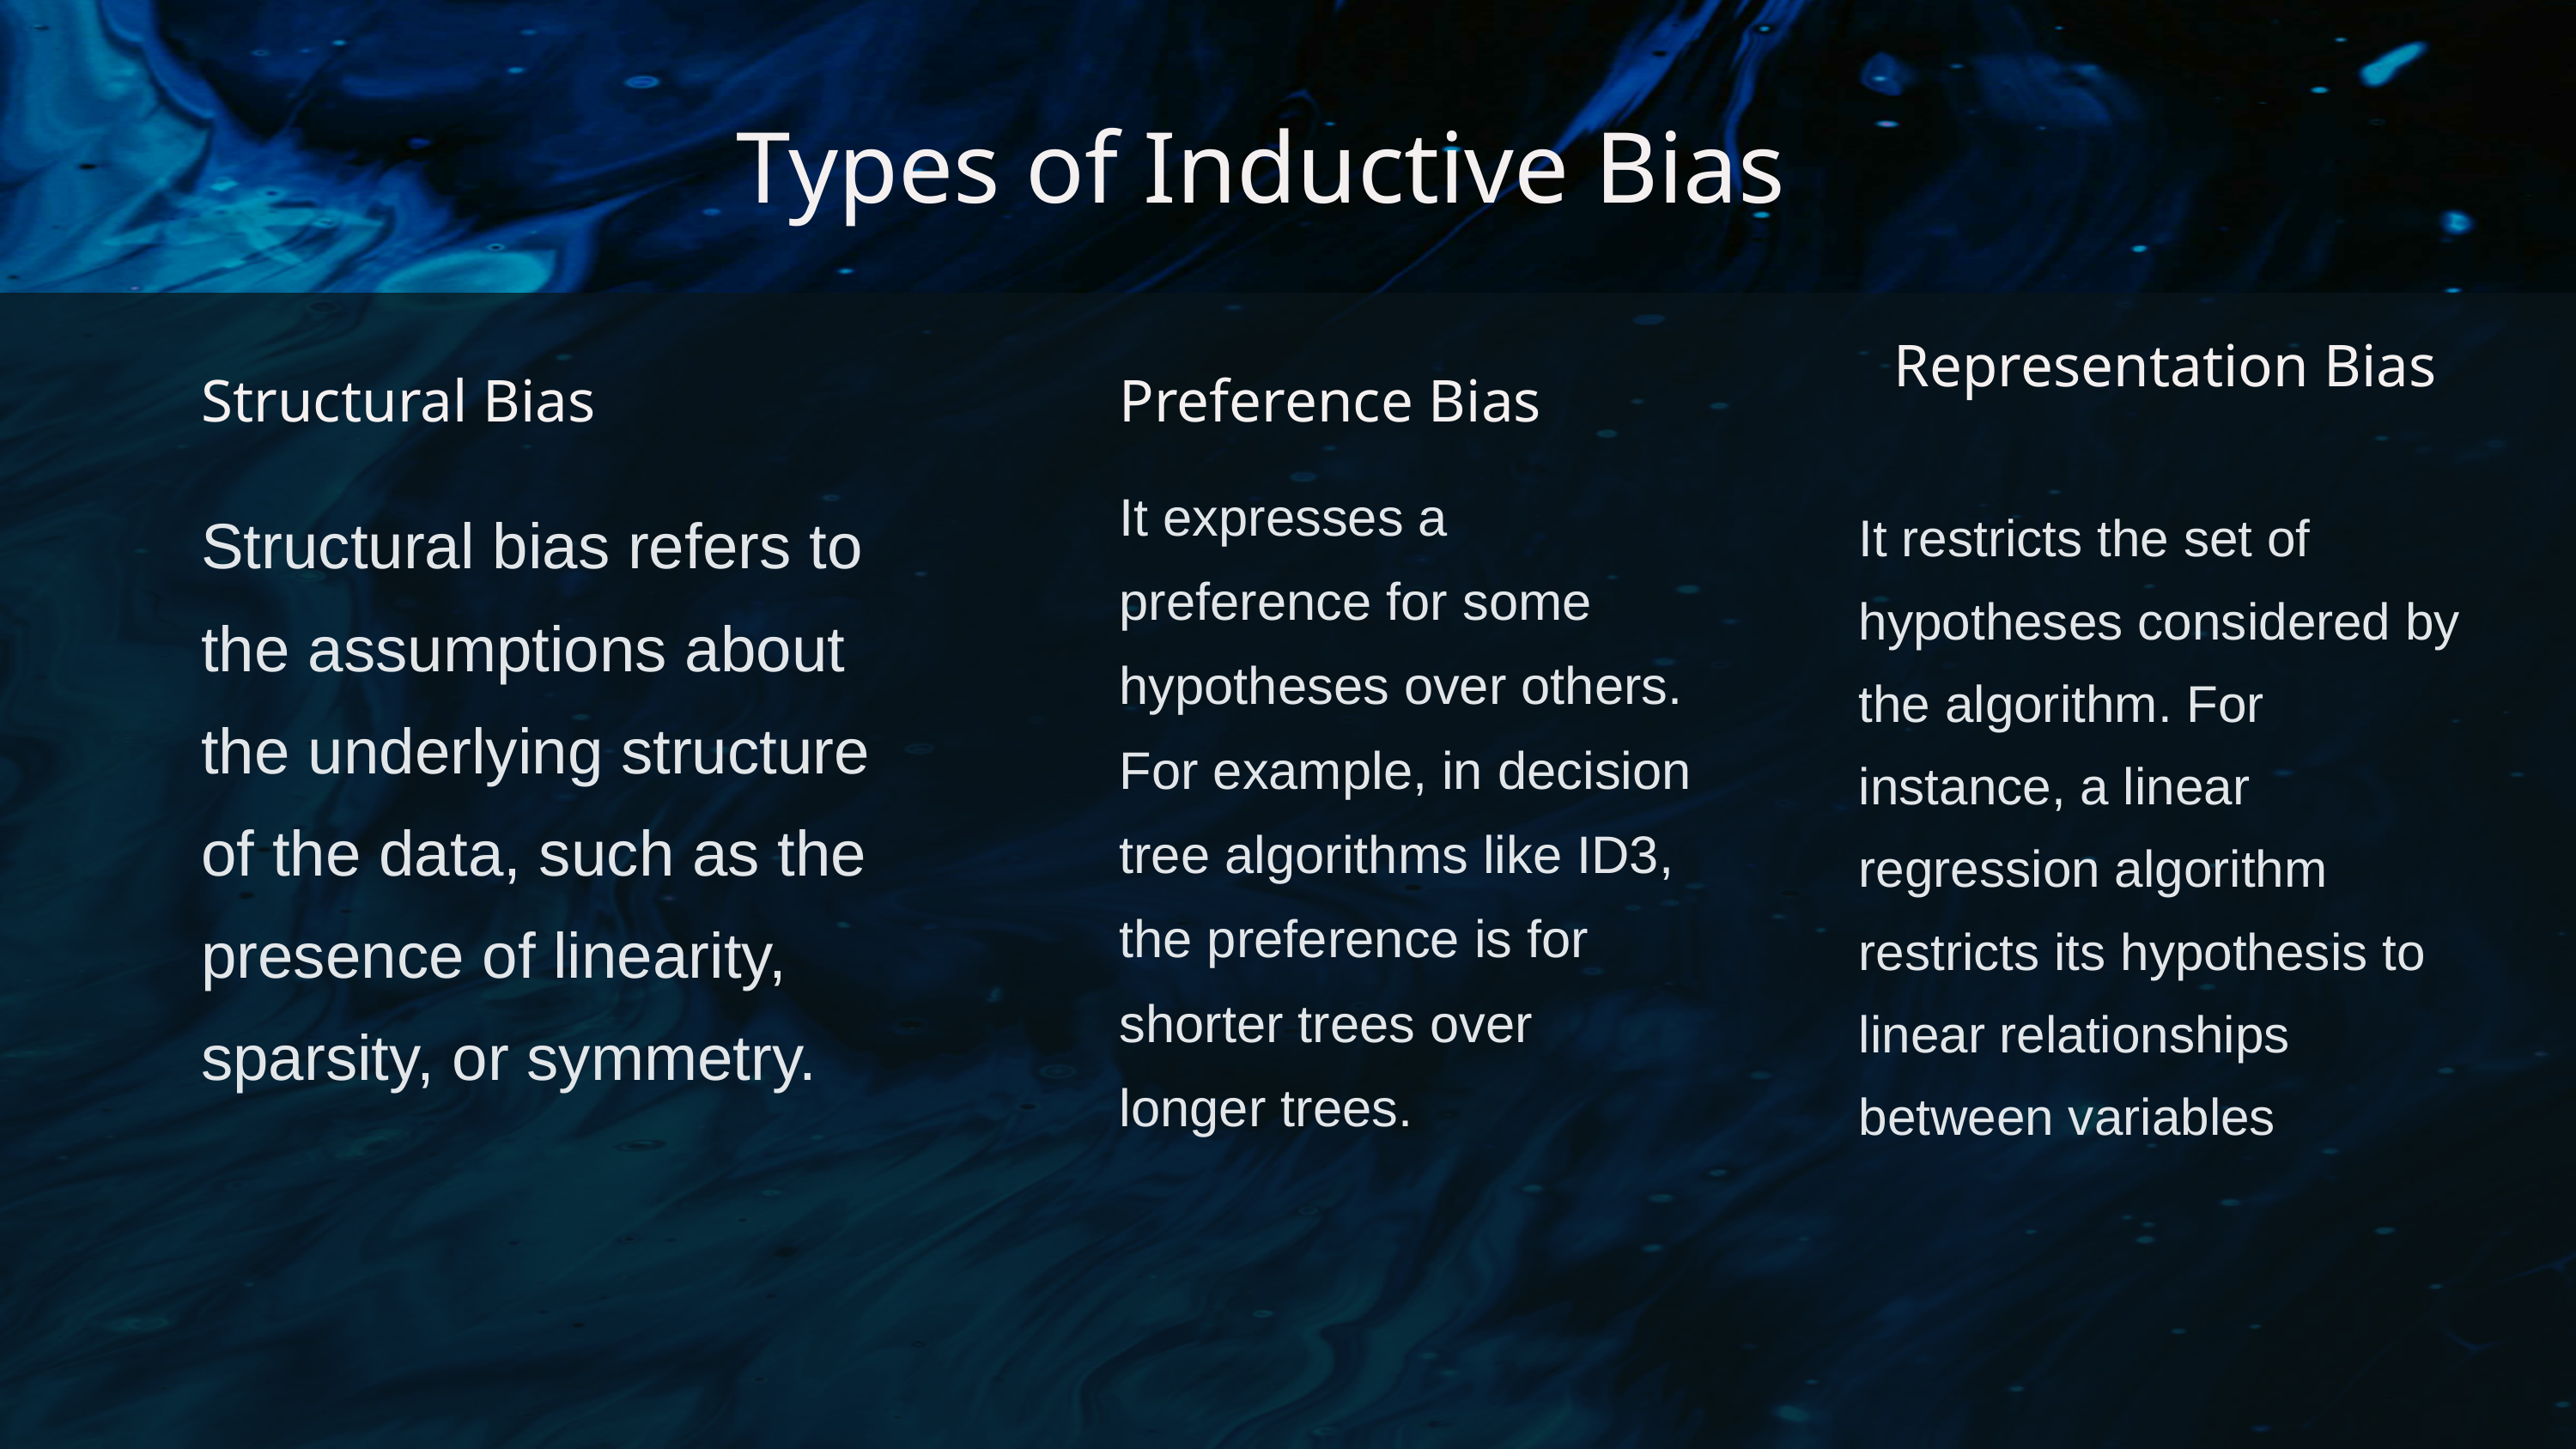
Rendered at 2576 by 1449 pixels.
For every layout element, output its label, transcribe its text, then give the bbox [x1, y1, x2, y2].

text_box [0, 0, 2576, 289]
text_box Types of Inductive Bias [736, 100, 1966, 223]
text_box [0, 292, 2576, 1449]
